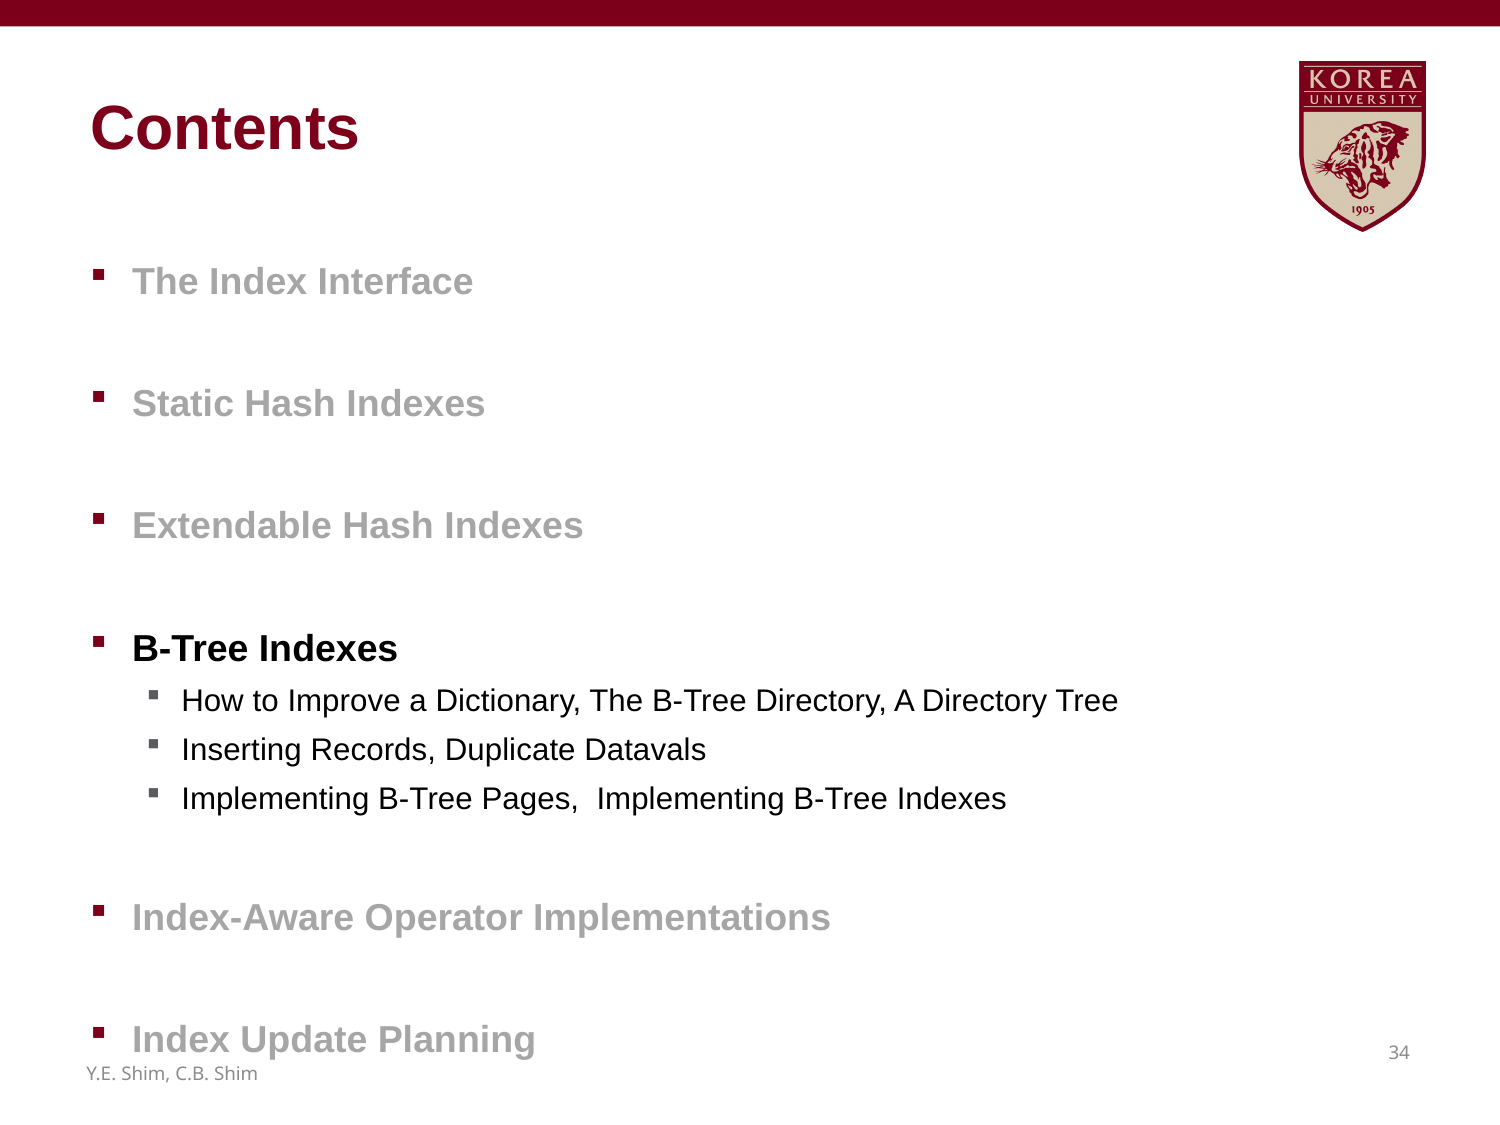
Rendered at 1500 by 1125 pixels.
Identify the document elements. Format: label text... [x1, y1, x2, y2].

picture [1299, 61, 1426, 232]
title Contents [75, 30, 1425, 219]
slide_number 33 [1074, 1023, 1425, 1084]
list The Index Interface Static Hash Indexes Extendable Hash Indexes B-Tree Indexes How to Improve a Dictionary, The B-Tree Directory, A Directory Tree Inserting Records, Duplicate Datavals Implementing B-Tree Pages, Implementing B-Tree Indexes Index-Aware Operator Implementations Index Update Planning [75, 243, 1425, 1049]
